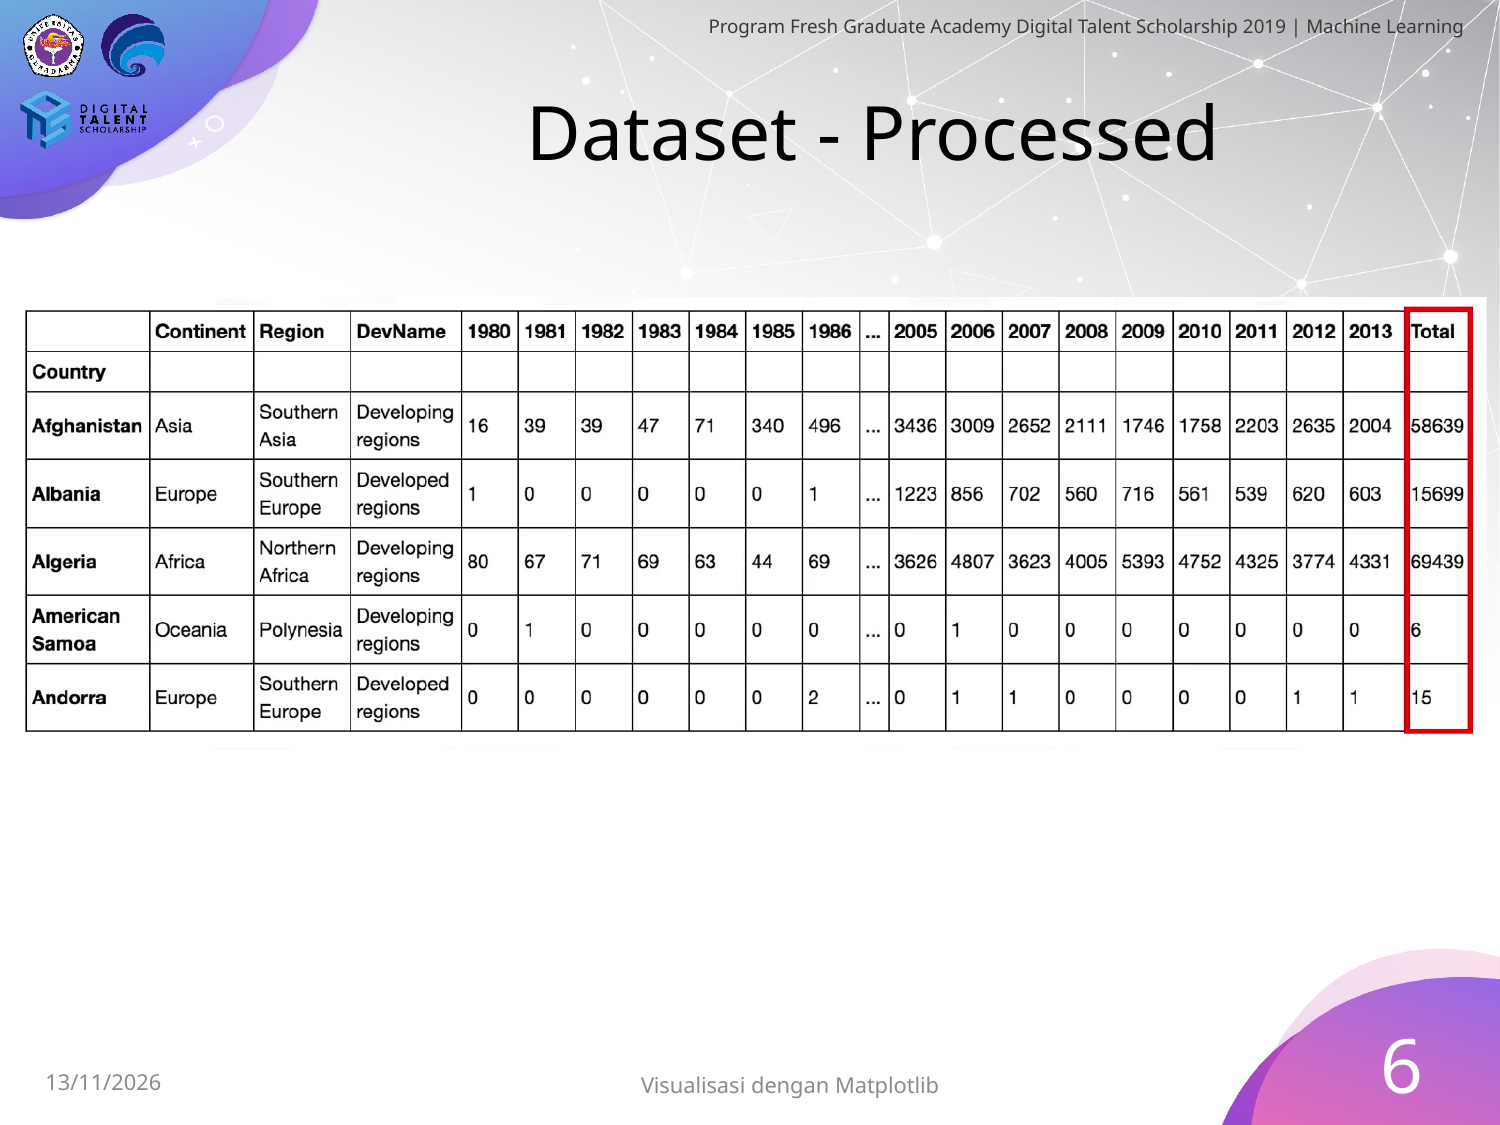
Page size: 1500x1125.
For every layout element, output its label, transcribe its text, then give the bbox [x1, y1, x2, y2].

picture [0, 0, 1500, 1125]
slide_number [30, 1053, 272, 1114]
slide_number 6 [1327, 1025, 1477, 1115]
footer Visualisasi dengan Matplotlib [386, 1055, 1195, 1114]
title Dataset - Processed [271, 66, 1477, 207]
